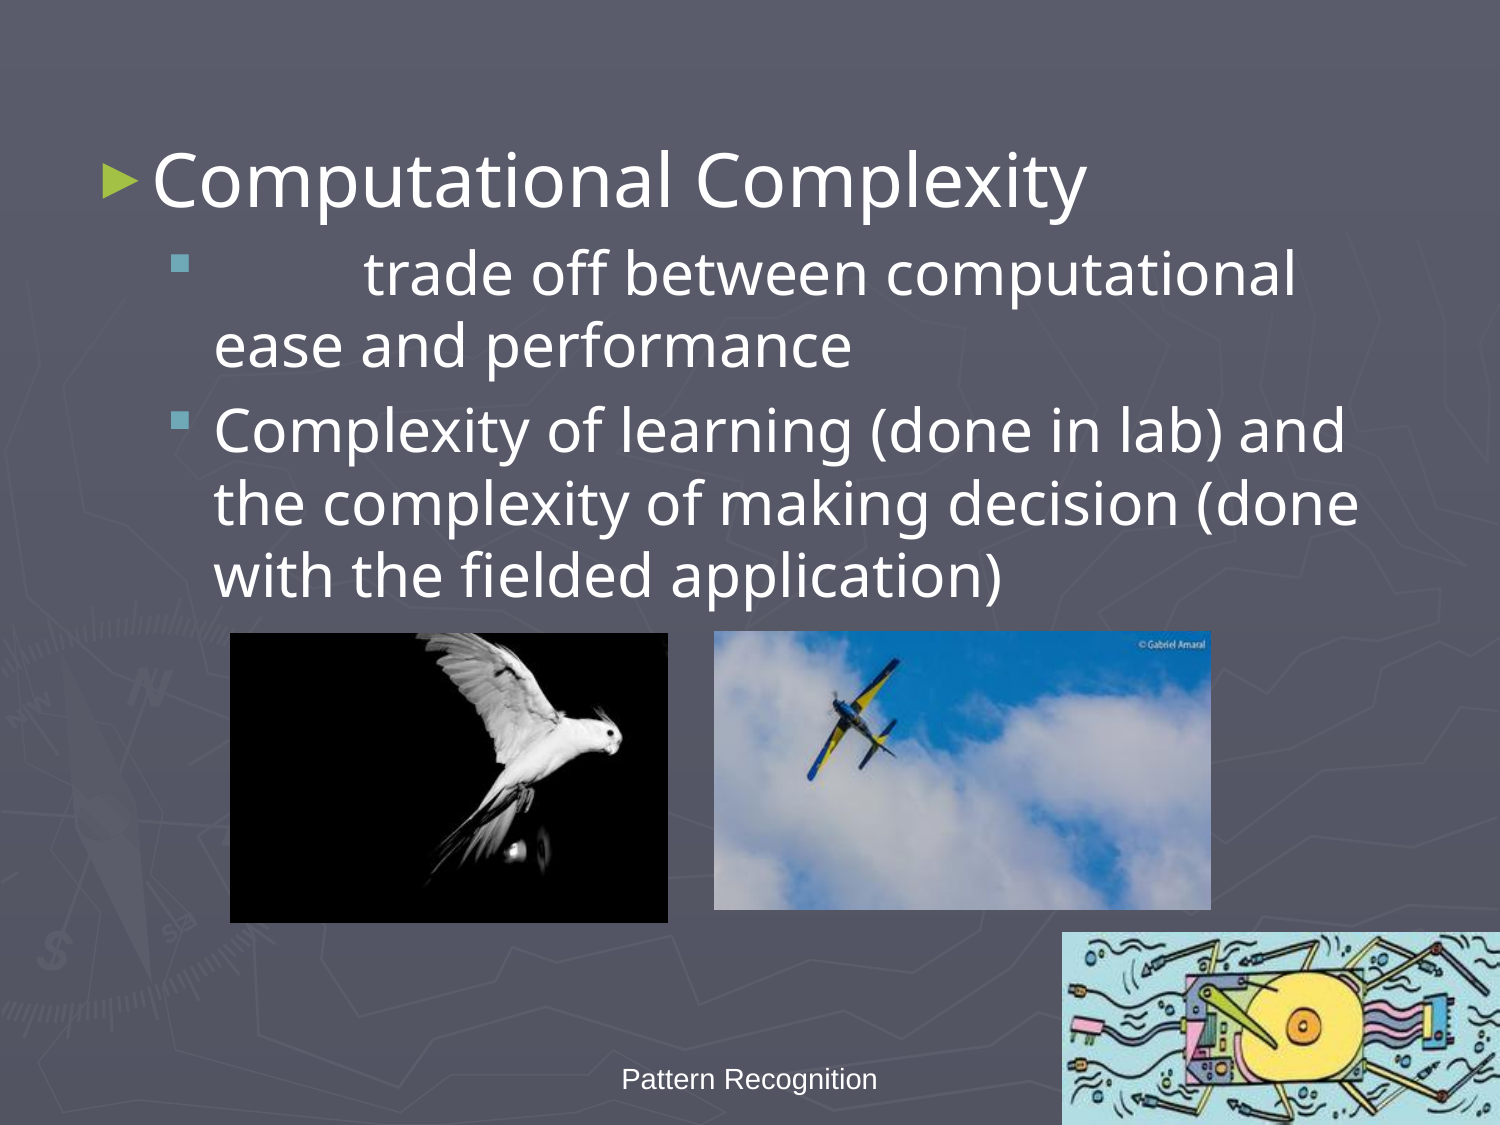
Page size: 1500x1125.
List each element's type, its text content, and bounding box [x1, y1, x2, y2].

picture [1062, 932, 1500, 1125]
footer Pattern Recognition [512, 1024, 988, 1103]
picture [229, 632, 668, 924]
picture [714, 631, 1211, 911]
list Computational Complexity trade off between computational ease and performance Complexity of learning (done in lab) and the complexity of making decision (done with the fielded application) [76, 125, 1427, 1000]
